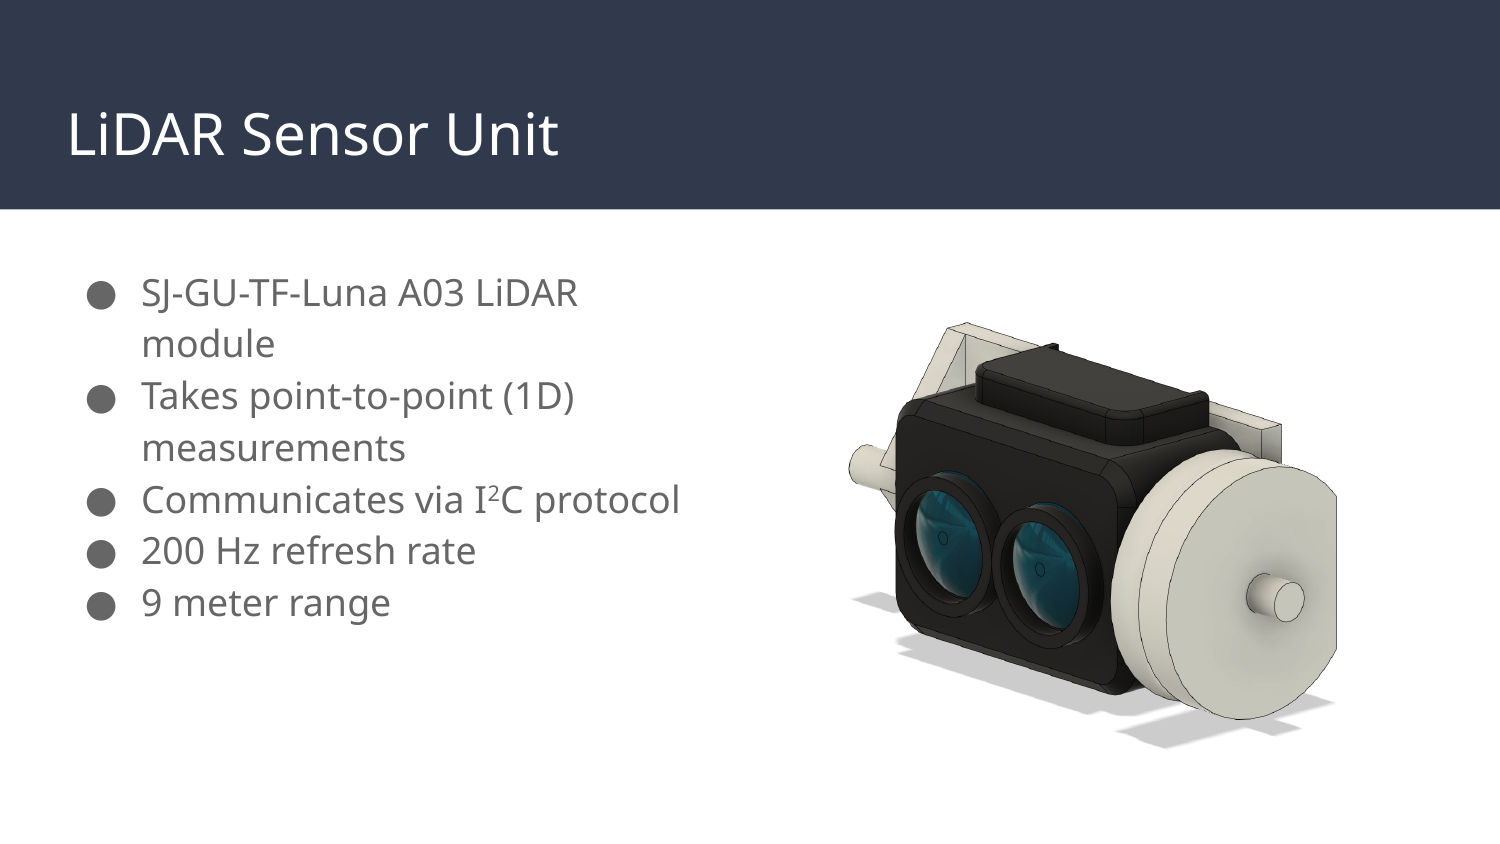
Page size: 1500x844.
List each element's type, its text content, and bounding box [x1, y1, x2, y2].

picture [813, 257, 1375, 771]
list SJ-GU-TF-Luna A03 LiDAR module Takes point-to-point (1D) measurements Communicates via I2C protocol 200 Hz refresh rate 9 meter range [51, 247, 708, 752]
title LiDAR Sensor Unit [51, 82, 1449, 185]
